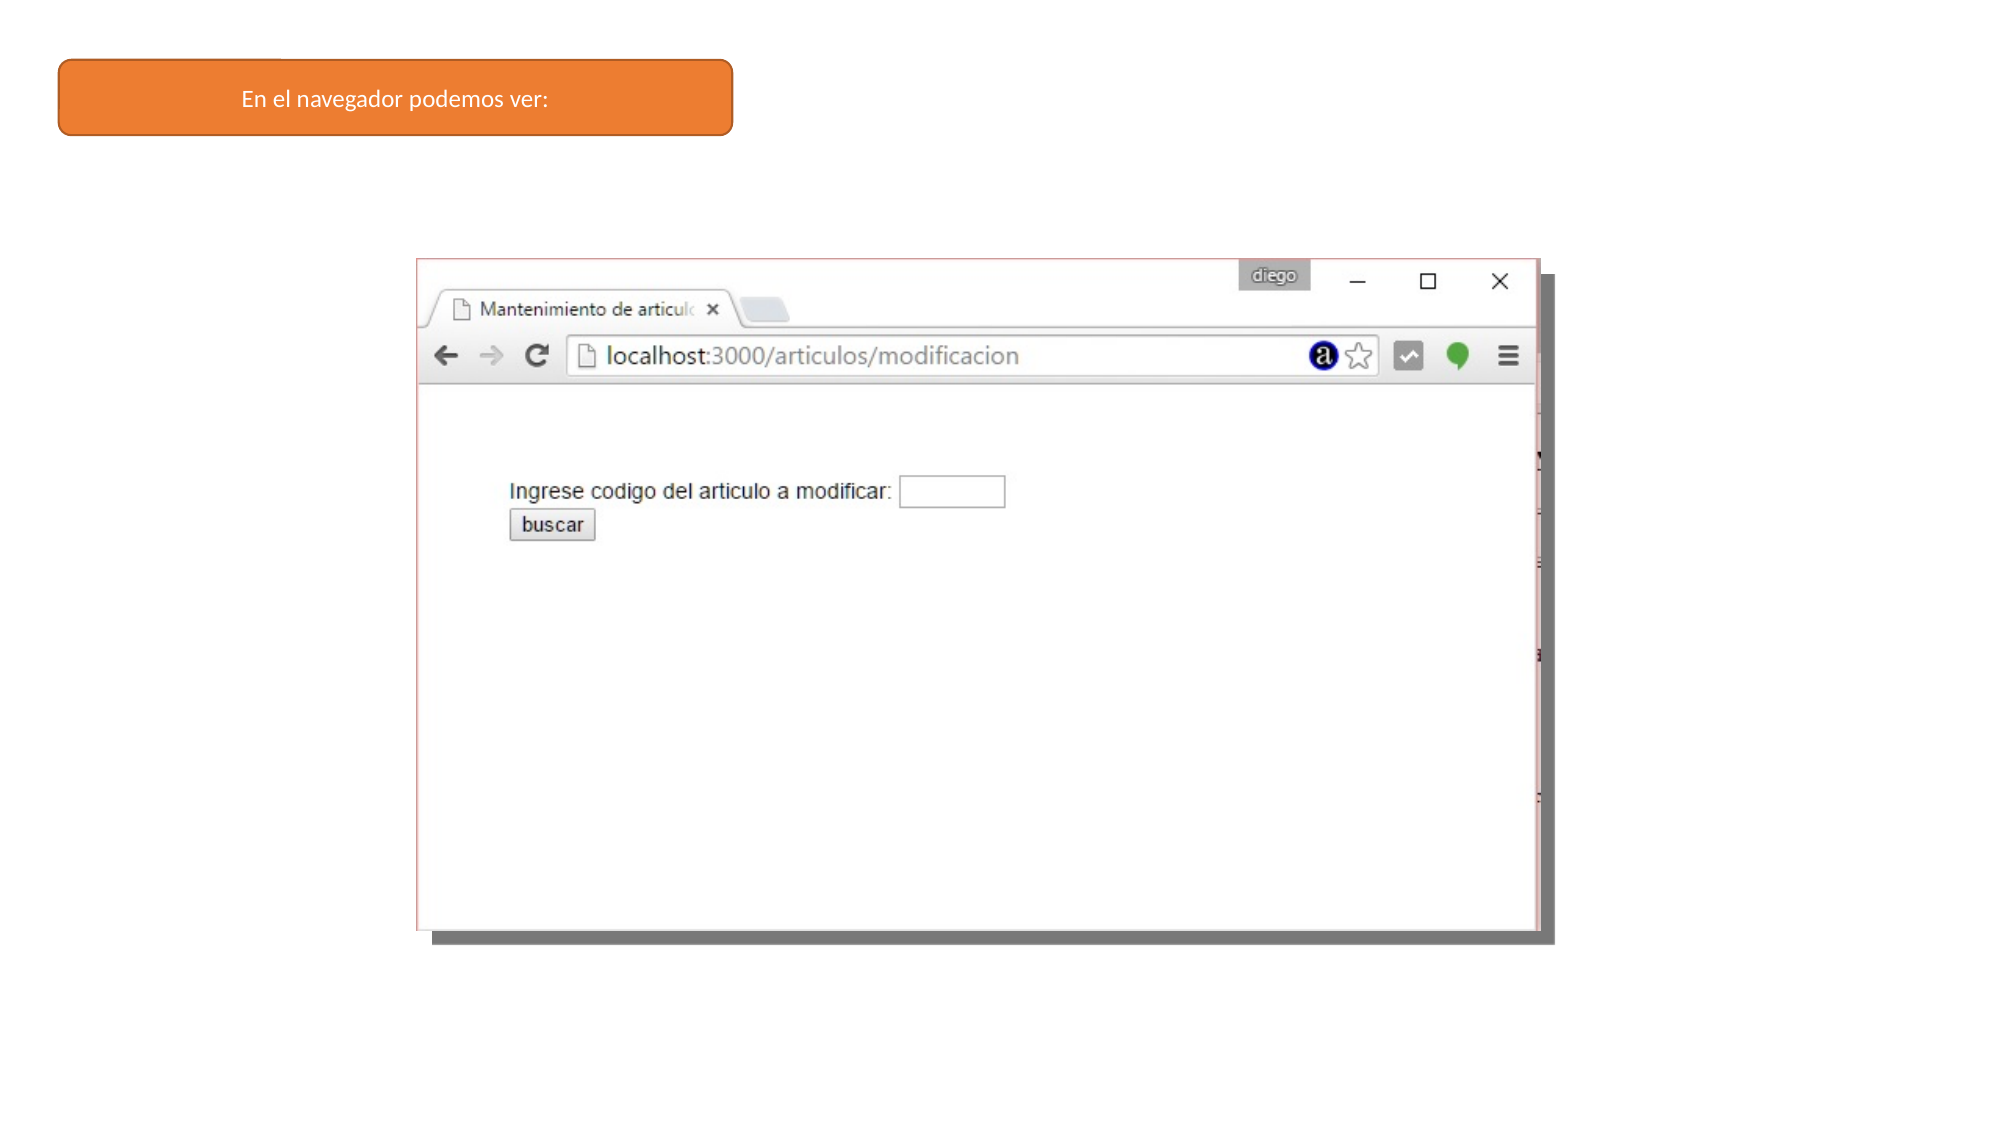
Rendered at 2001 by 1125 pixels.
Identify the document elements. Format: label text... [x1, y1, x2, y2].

picture [416, 258, 1541, 931]
text_box [137, 59, 1863, 278]
text_box En el navegador podemos ver: [58, 59, 733, 136]
text_box [137, 299, 1863, 1014]
